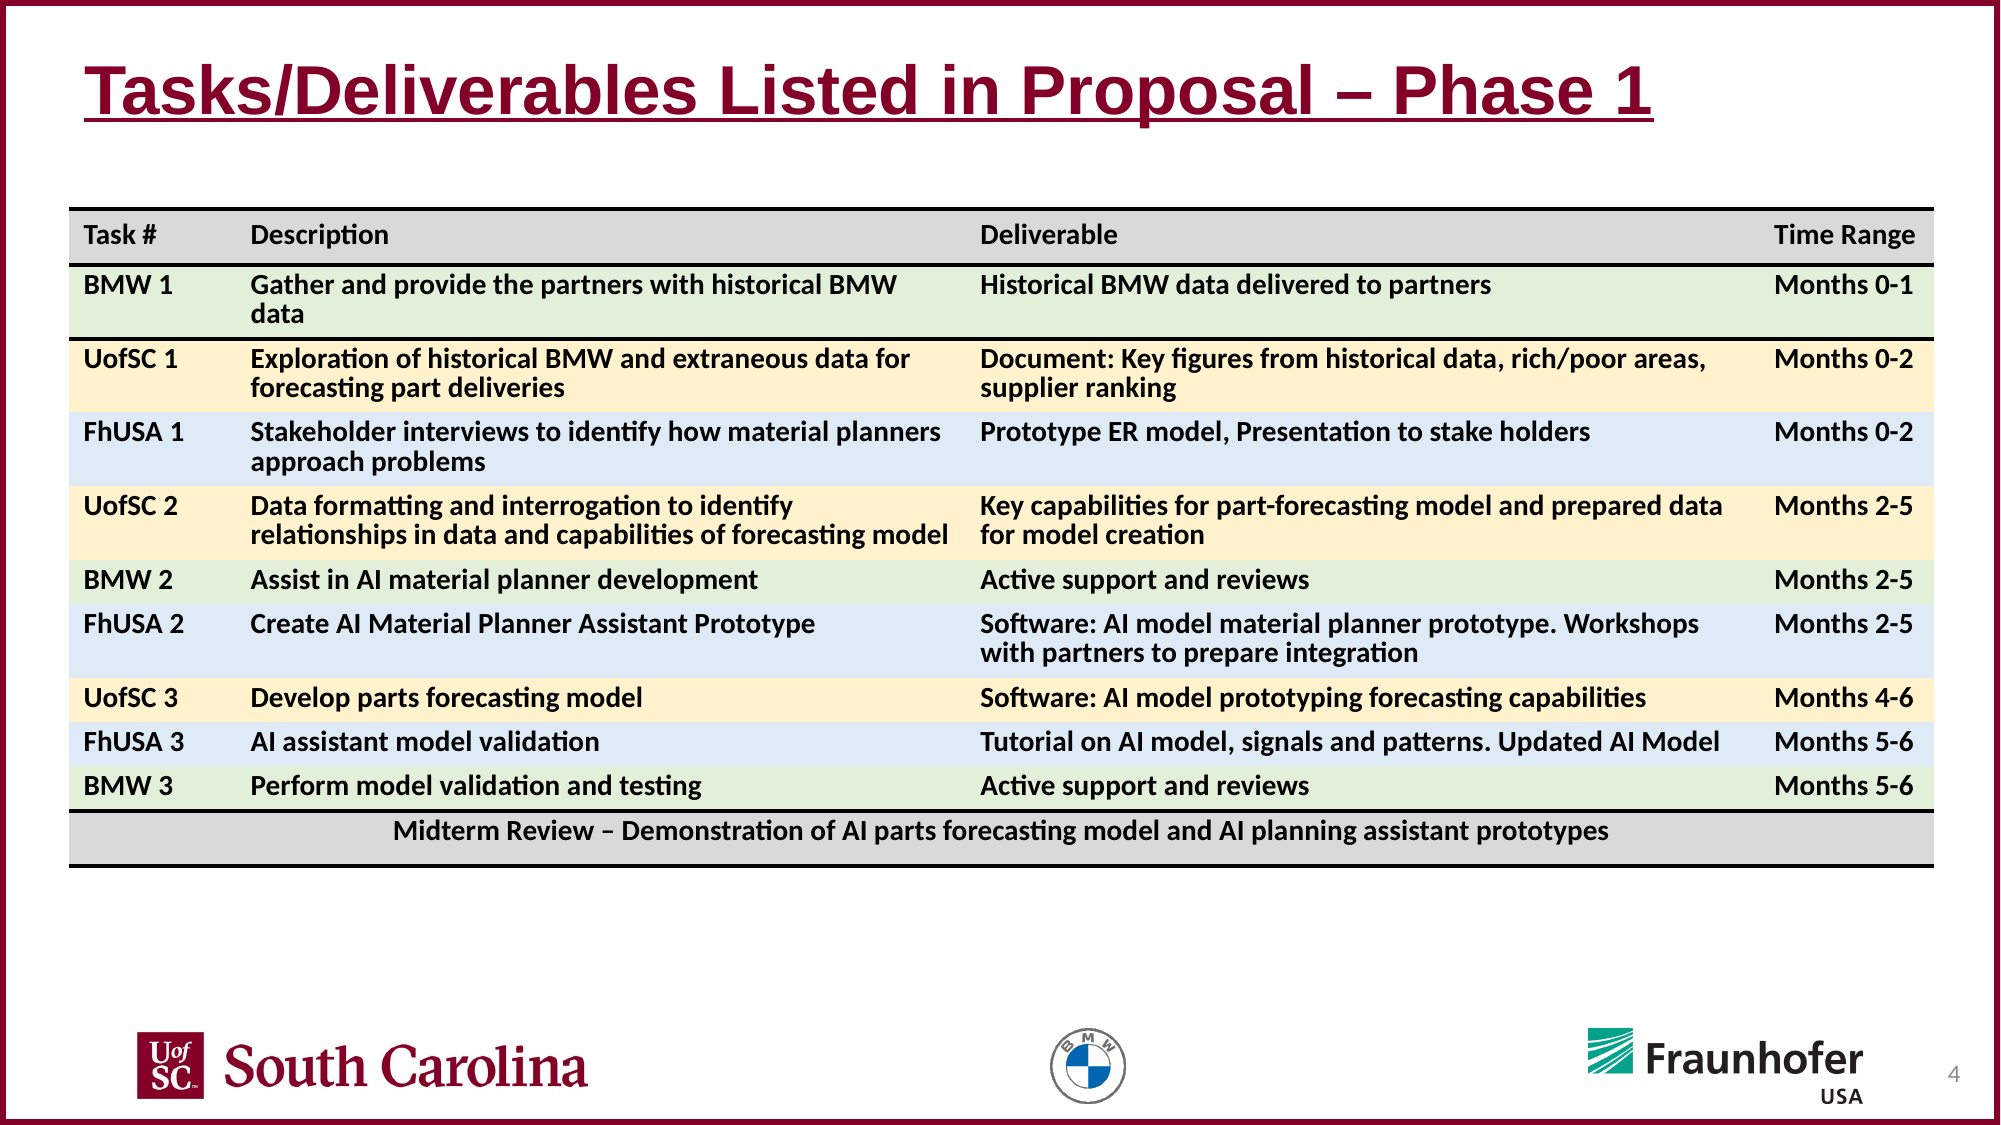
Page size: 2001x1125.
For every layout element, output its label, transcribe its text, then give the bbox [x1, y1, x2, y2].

table_cell Historical BMW data delivered to partners [966, 267, 1760, 337]
table_header Time Range [1760, 211, 1934, 263]
picture [1588, 1028, 1863, 1042]
table_cell Key capabilities for part-forecasting model and prepared data for model creation [966, 486, 1760, 560]
table_cell Months 2-5 [1760, 604, 1934, 678]
table_cell Months 0-2 [1760, 412, 1934, 486]
table_cell Data formatting and interrogation to identify relationships in data and capabilities of forecasting model [236, 486, 966, 560]
table_cell Months 2-5 [1760, 486, 1934, 560]
table_header Description [236, 211, 966, 263]
table_cell Develop parts forecasting model [236, 678, 966, 722]
table_cell Document: Key figures from historical data, rich/poor areas, supplier ranking [966, 341, 1760, 412]
table_cell Months 5-6 [1760, 722, 1934, 766]
table_cell Active support and reviews [966, 766, 1760, 809]
table_cell Months 0-1 [1760, 267, 1934, 337]
table_cell Assist in AI material planner development [236, 560, 966, 604]
table_cell Software: AI model prototyping forecasting capabilities [966, 678, 1760, 722]
table_cell Gather and provide the partners with historical BMW data [236, 267, 966, 337]
table_cell BMW 2 [69, 560, 236, 604]
title Tasks/Deliverables Listed in Proposal – Phase 1 [69, 22, 1935, 162]
picture [137, 1032, 588, 1099]
table_header Deliverable [966, 211, 1760, 263]
slide_number 4 [1365, 1042, 1976, 1103]
table_cell FhUSA 1 [69, 412, 236, 486]
table_cell Prototype ER model, Presentation to stake holders [966, 412, 1760, 486]
table_cell BMW 1 [69, 267, 236, 337]
table_cell Tutorial on AI model, signals and patterns. Updated AI Model [966, 722, 1760, 766]
table_cell Create AI Material Planner Assistant Prototype [236, 604, 966, 678]
table_cell UofSC 2 [69, 486, 236, 560]
table_cell Exploration of historical BMW and extraneous data for forecasting part deliveries [236, 341, 966, 412]
table_cell AI assistant model validation [236, 722, 966, 766]
table_cell Active support and reviews [966, 560, 1760, 604]
table_cell Months 2-5 [1760, 560, 1934, 604]
table_cell BMW 3 [69, 766, 236, 809]
picture [1050, 1028, 1126, 1104]
table_cell UofSC 3 [69, 678, 236, 722]
table_cell UofSC 1 [69, 341, 236, 412]
table_cell Months 4-6 [1760, 678, 1934, 722]
table_cell FhUSA 3 [69, 722, 236, 766]
table_cell Months 0-2 [1760, 341, 1934, 412]
table_cell Stakeholder interviews to identify how material planners approach problems [236, 412, 966, 486]
table_header Task # [69, 211, 236, 263]
table_cell Software: AI model material planner prototype. Workshops with partners to prepare integration [966, 604, 1760, 678]
table_cell Perform model validation and testing [236, 766, 966, 809]
table_cell FhUSA 2 [69, 604, 236, 678]
table_cell Midterm Review – Demonstration of AI parts forecasting model and AI planning assistant prototypes [69, 813, 1934, 864]
table_cell Months 5-6 [1760, 766, 1934, 809]
